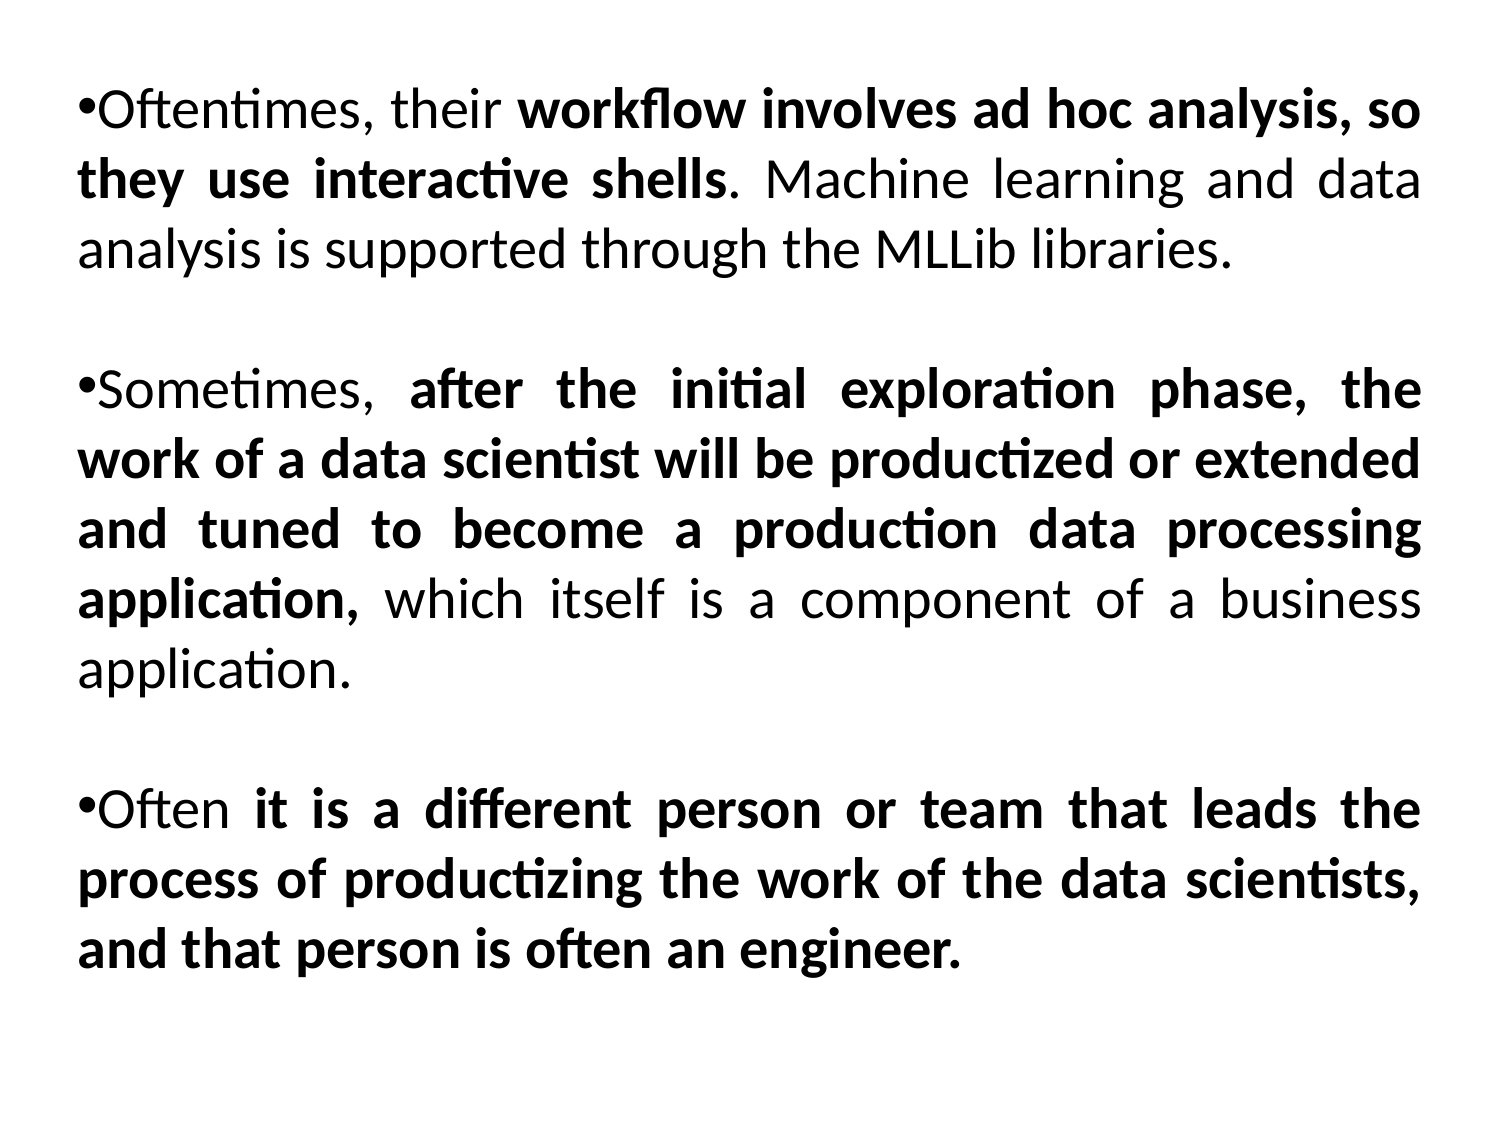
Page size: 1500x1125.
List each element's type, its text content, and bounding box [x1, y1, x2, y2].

text_box Oftentimes, their workflow involves ad hoc analysis, so they use interactive shells. Machine learning and data analysis is supported through the MLLib libraries. Sometimes, after the initial exploration phase, the work of a data scientist will be productized or extended and tuned to become a production data processing application, which itself is a component of a business application. Often it is a different person or team that leads the process of productizing the work of the data scientists, and that person is often an engineer. [62, 62, 1438, 988]
